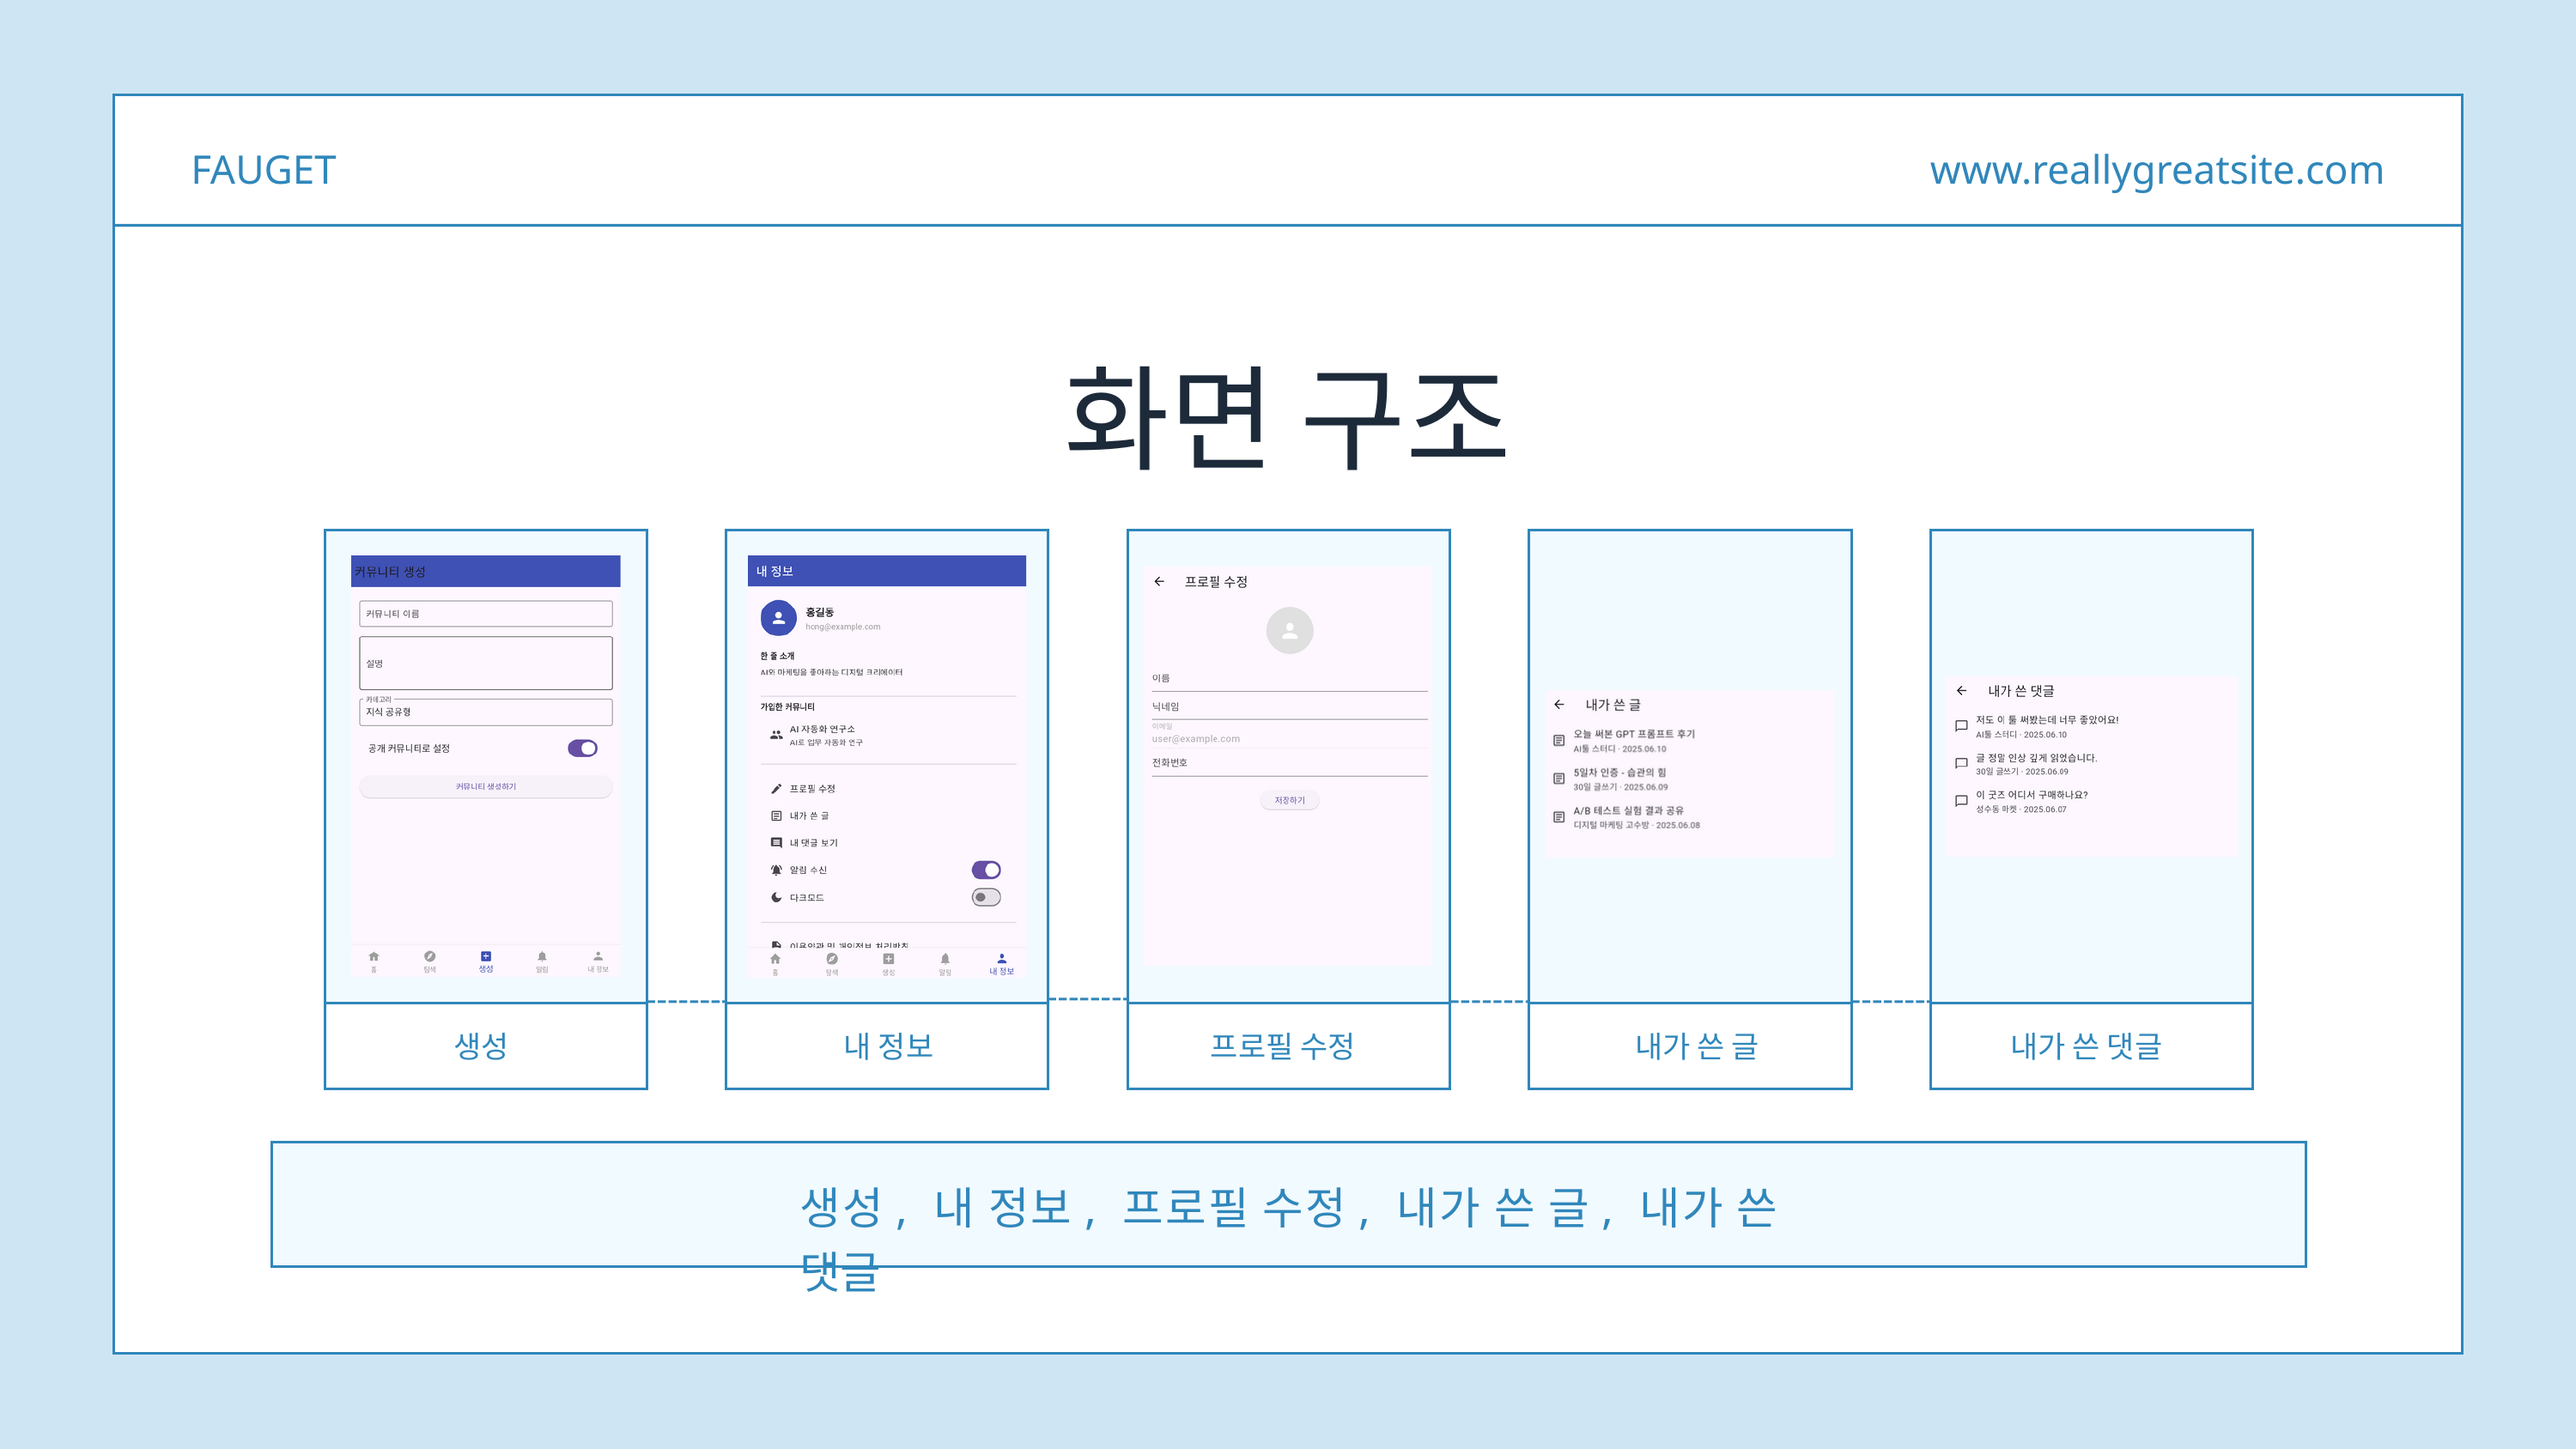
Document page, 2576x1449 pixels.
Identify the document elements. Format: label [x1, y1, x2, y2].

text_box [271, 1142, 2306, 1267]
text_box [1528, 530, 1852, 1003]
text_box [1528, 1009, 1852, 1089]
text_box [1127, 530, 1450, 1003]
text_box [324, 530, 647, 1003]
text_box [726, 530, 1049, 1003]
text_box [324, 1009, 647, 1089]
text_box [113, 94, 2463, 1354]
text_box [1929, 530, 2253, 1003]
text_box [1929, 1009, 2253, 1089]
text_box [726, 1009, 1049, 1089]
text_box [1127, 1009, 1450, 1089]
